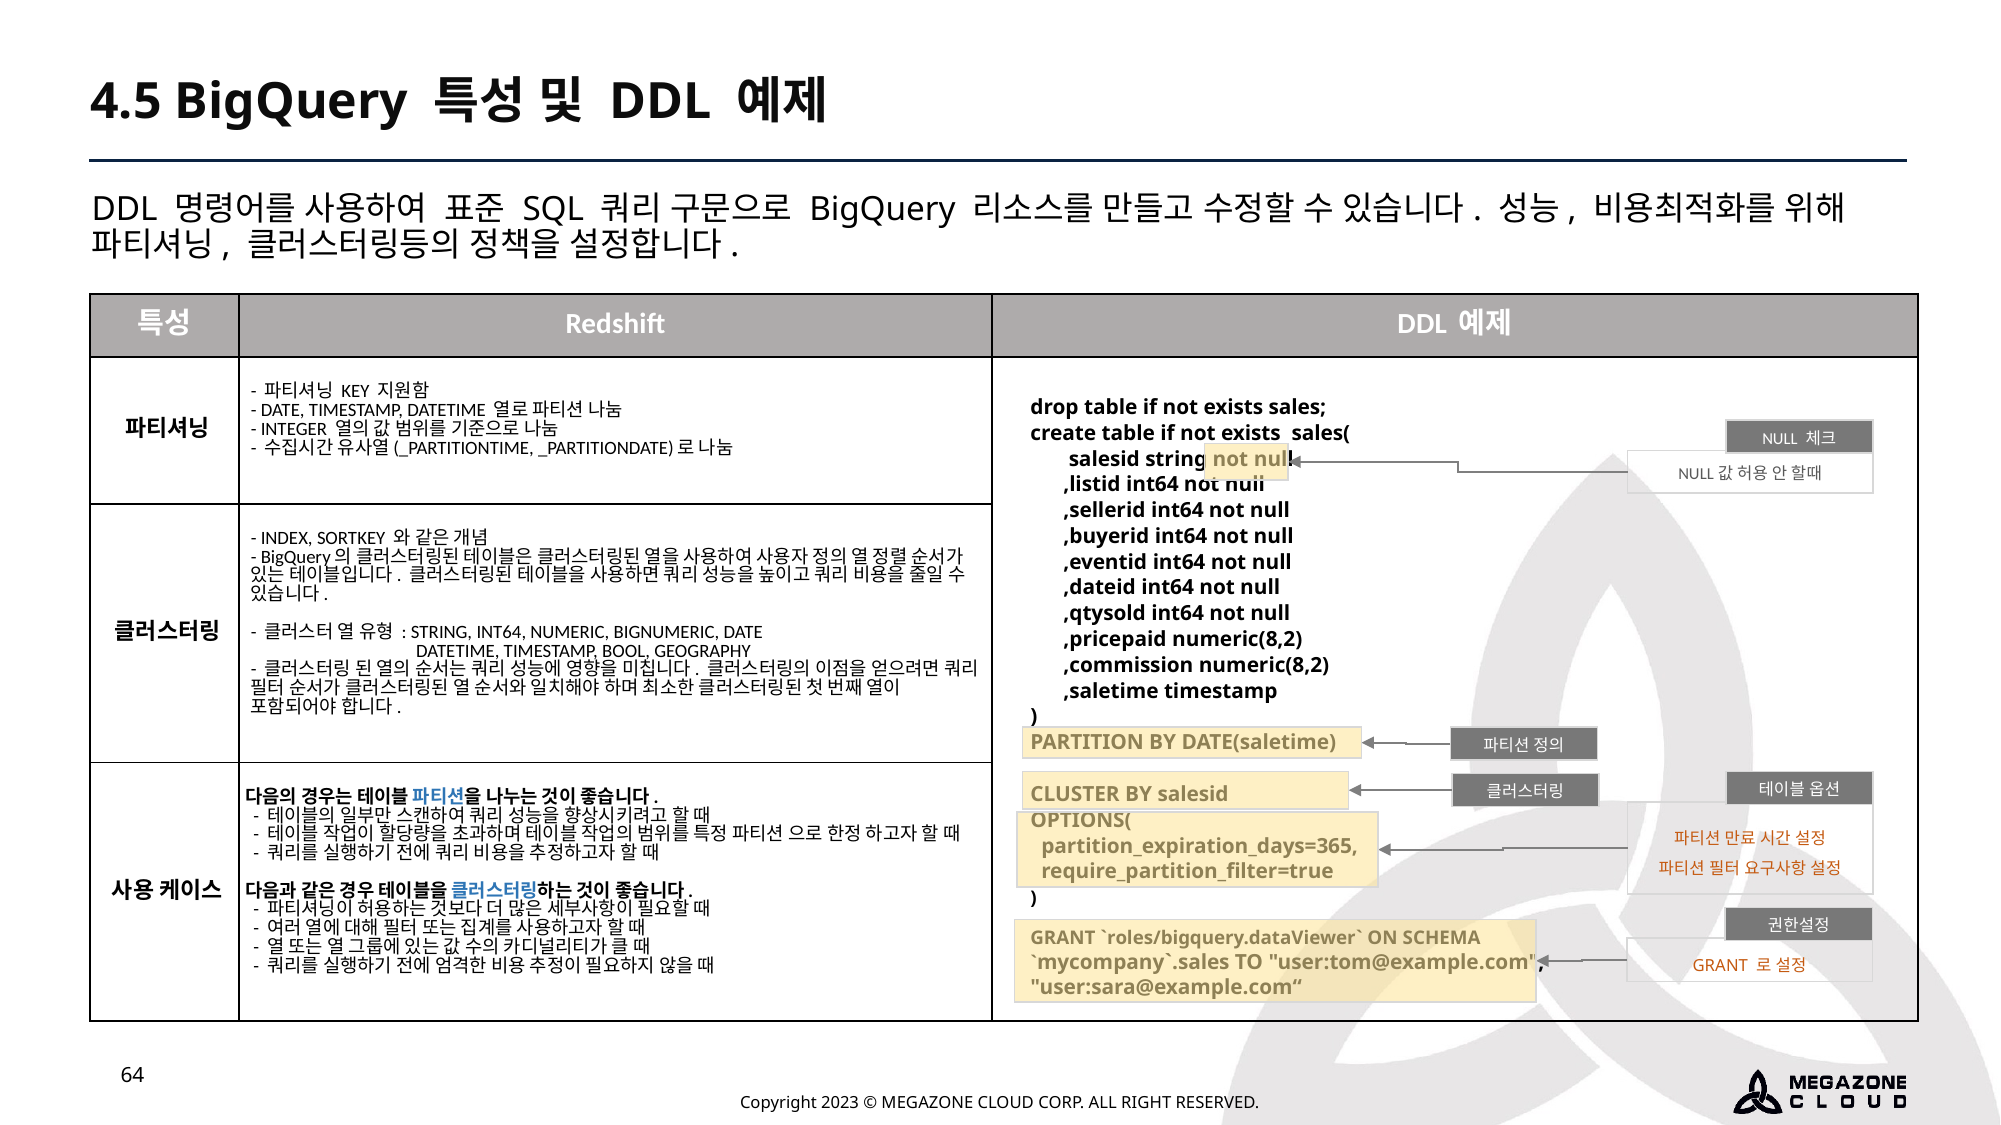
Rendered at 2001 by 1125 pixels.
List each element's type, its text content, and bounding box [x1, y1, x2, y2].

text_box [1287, 461, 1628, 472]
text_box 테이블 옵션 [1725, 771, 1873, 805]
picture [0, 0, 2001, 1125]
text_box 권한설정 [1725, 907, 1873, 941]
table_cell [993, 358, 1917, 1020]
table_cell 다음의 경우는 테이블 파티션을 나누는 것이 좋습니다. - 테이블의 일부만 스캔하여 쿼리 성능을 향상시키려고 할 때 - 테이블 작업이 할당량을 초과하며 테이블 작업의 범위를 특정 파티션 으로 한정 하고자 할 때 - 쿼리를 실행하기 전에 쿼리 비용을 추정하고자 할 때 다음과 같은 경우 테이블을 클러스터링하는 것이 좋습니다. - 파티셔닝이 허용하는 것보다 더 많은 세부사항이 필요할 때 - 여러 열에 대해 필터 또는 집계를 사용하고자 할 때 - 열 또는 열 그룹에 있는 값 수의 카디널리티가 클 때 - 쿼리를 실행하기 전에 엄격한 비용 추정이 필요하지 않을 때 [240, 763, 991, 1020]
text_box GRANT 로 설정 [1626, 938, 1873, 982]
text_box 파티션 정의 [1450, 727, 1598, 761]
table_header Redshift [240, 295, 991, 356]
text_box 사용자 작업일시 관리 [1391, 850, 1614, 855]
text_box [1022, 727, 1362, 759]
text_box [1022, 771, 1349, 810]
table_header 특성 [91, 295, 238, 356]
table_cell - 파티셔닝 KEY 지원함 - DATE, TIMESTAMP, DATETIME 열로 파티션 나눔 - INTEGER 열의 값 범위를 기준으로 나눔 - 수집시간 유사열(_PARTITIONTIME, _PARTITIONDATE)로 나눔 [240, 358, 991, 503]
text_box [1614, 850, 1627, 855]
text_box 사용자 작업일시 관리 [1374, 744, 1449, 749]
text_box drop table if not exists sales; create table if not exists sales( salesid string not null ,listid int64 not null ,sellerid int64 not null ,buyerid int64 not null ,eventid int64 not null ,dateid int64 not null ,qtysold int64 not null ,pricepaid numeric(8,2) ,commission numeric(8,2) ,saletime timestamp ) PARTITION BY DATE(saletime) CLUSTER BY salesid OPTIONS( partition_expiration_days=365, require_partition_filter=true ) GRANT `roles/bigquery.dataViewer` ON SCHEMA `mycompany`.sales TO "user:tom@example.com", "user:sara@example.com“ [1009, 402, 1614, 962]
text_box 클러스터링 [1451, 773, 1599, 807]
table_cell 사용 케이스 [91, 763, 238, 1020]
text_box NULL값 허용 안 할때 [1627, 450, 1873, 493]
text_box 데이터 마트영역 [1549, 962, 1626, 967]
table_cell 클러스터링 [91, 505, 238, 762]
table_cell 파티셔닝 [91, 358, 238, 503]
text_box [1204, 443, 1289, 480]
list DDL 명령어를 사용하여 표준 SQL 쿼리 구문으로 BigQuery 리소스를 만들고 수정할 수 있습니다. 성능, 비용최적화를 위해 파티셔닝, 클러스터링등의 정책을 설정합니다. [76, 184, 1908, 282]
table_cell - INDEX, SORTKEY 와 같은 개념 - BigQuery의 클러스터링된 테이블은 클러스터링된 열을 사용하여 사용자 정의 열 정렬 순서가 있는 테이블입니다. 클러스터링된 테이블을 사용하면 쿼리 성능을 높이고 쿼리 비용을 줄일 수 있습니다. - 클러스터 열 유형 : STRING, INT64, NUMERIC, BIGNUMERIC, DATE DATETIME, TIMESTAMP, BOOL, GEOGRAPHY - 클러스터링 된 열의 순서는 쿼리 성능에 영향을 미칩니다. 클러스터링의 이점을 얻으려면 쿼리 필터 순서가 클러스터링된 열 순서와 일치해야 하며 최소한 클러스터링된 첫 번째 열이 포함되어야 합니다. [240, 505, 991, 762]
table_header DDL 예제 [993, 295, 1917, 356]
text_box [1014, 919, 1537, 1002]
text_box NULL 체크 [1725, 420, 1873, 454]
text_box 파티션 만료 시간 설정 파티션 필터 요구사항 설정 [1627, 802, 1873, 895]
text_box [1017, 812, 1379, 888]
list 4.5 BigQuery 특성 및 DDL 예제 [90, 72, 1908, 133]
